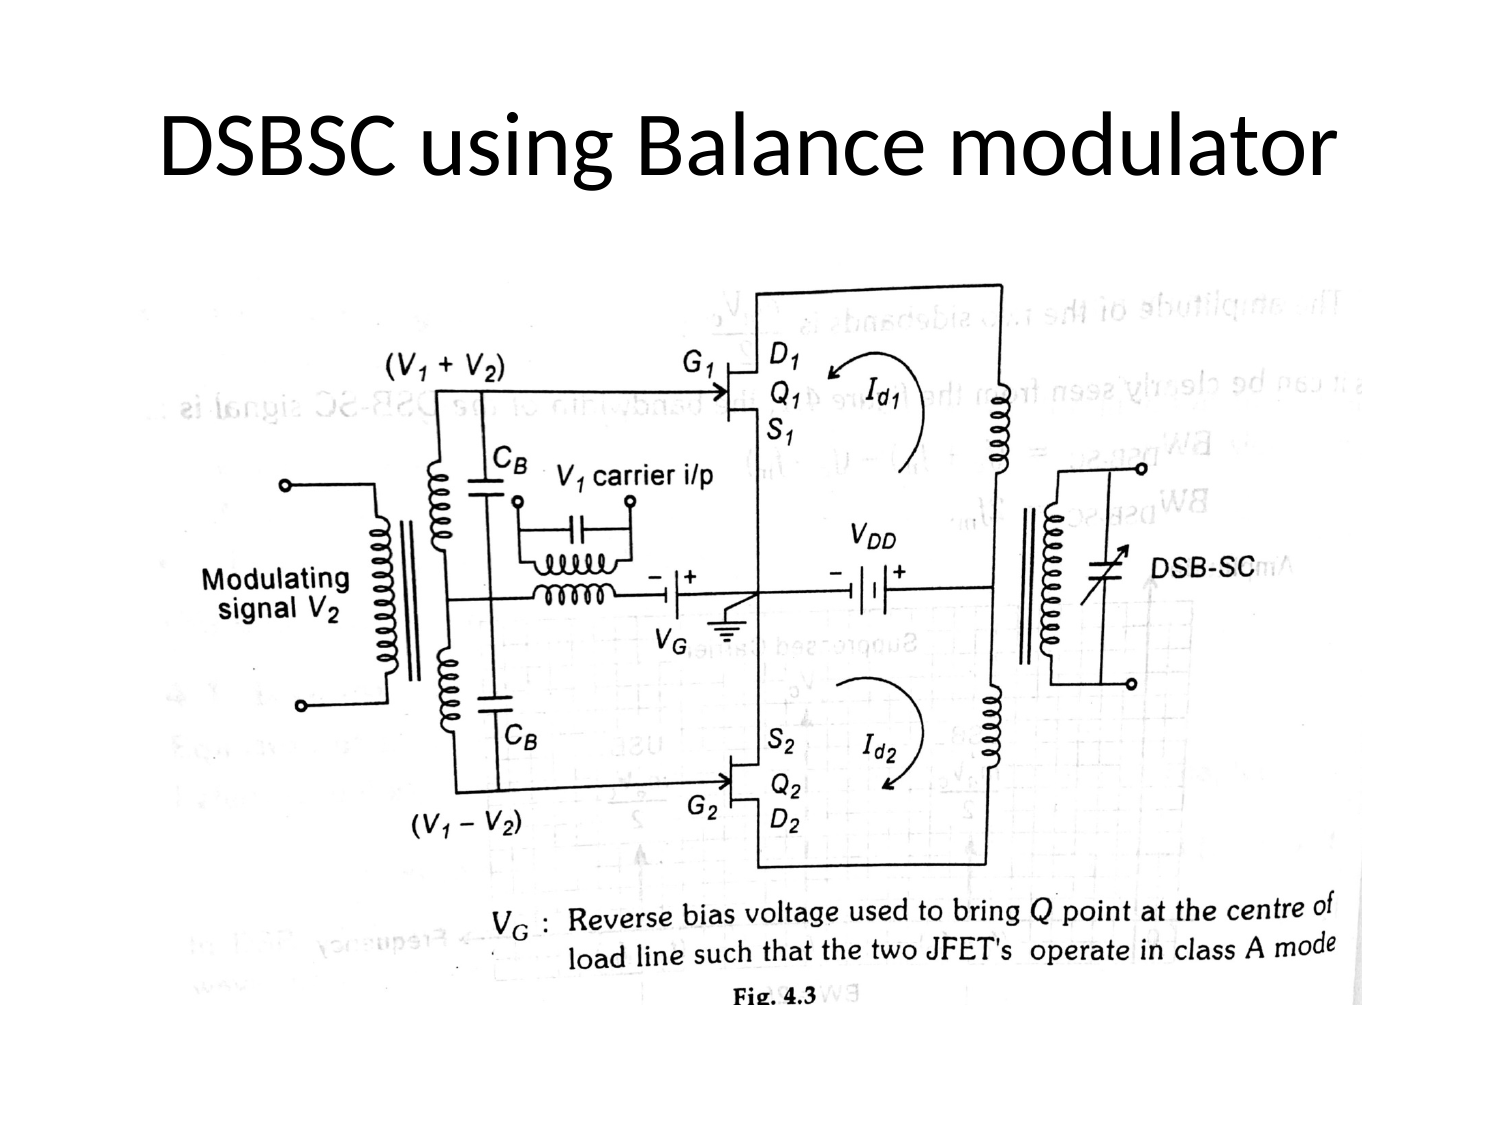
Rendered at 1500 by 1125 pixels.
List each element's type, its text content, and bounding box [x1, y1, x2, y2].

title DSBSC using Balance modulator [75, 45, 1425, 233]
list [138, 262, 1362, 1006]
